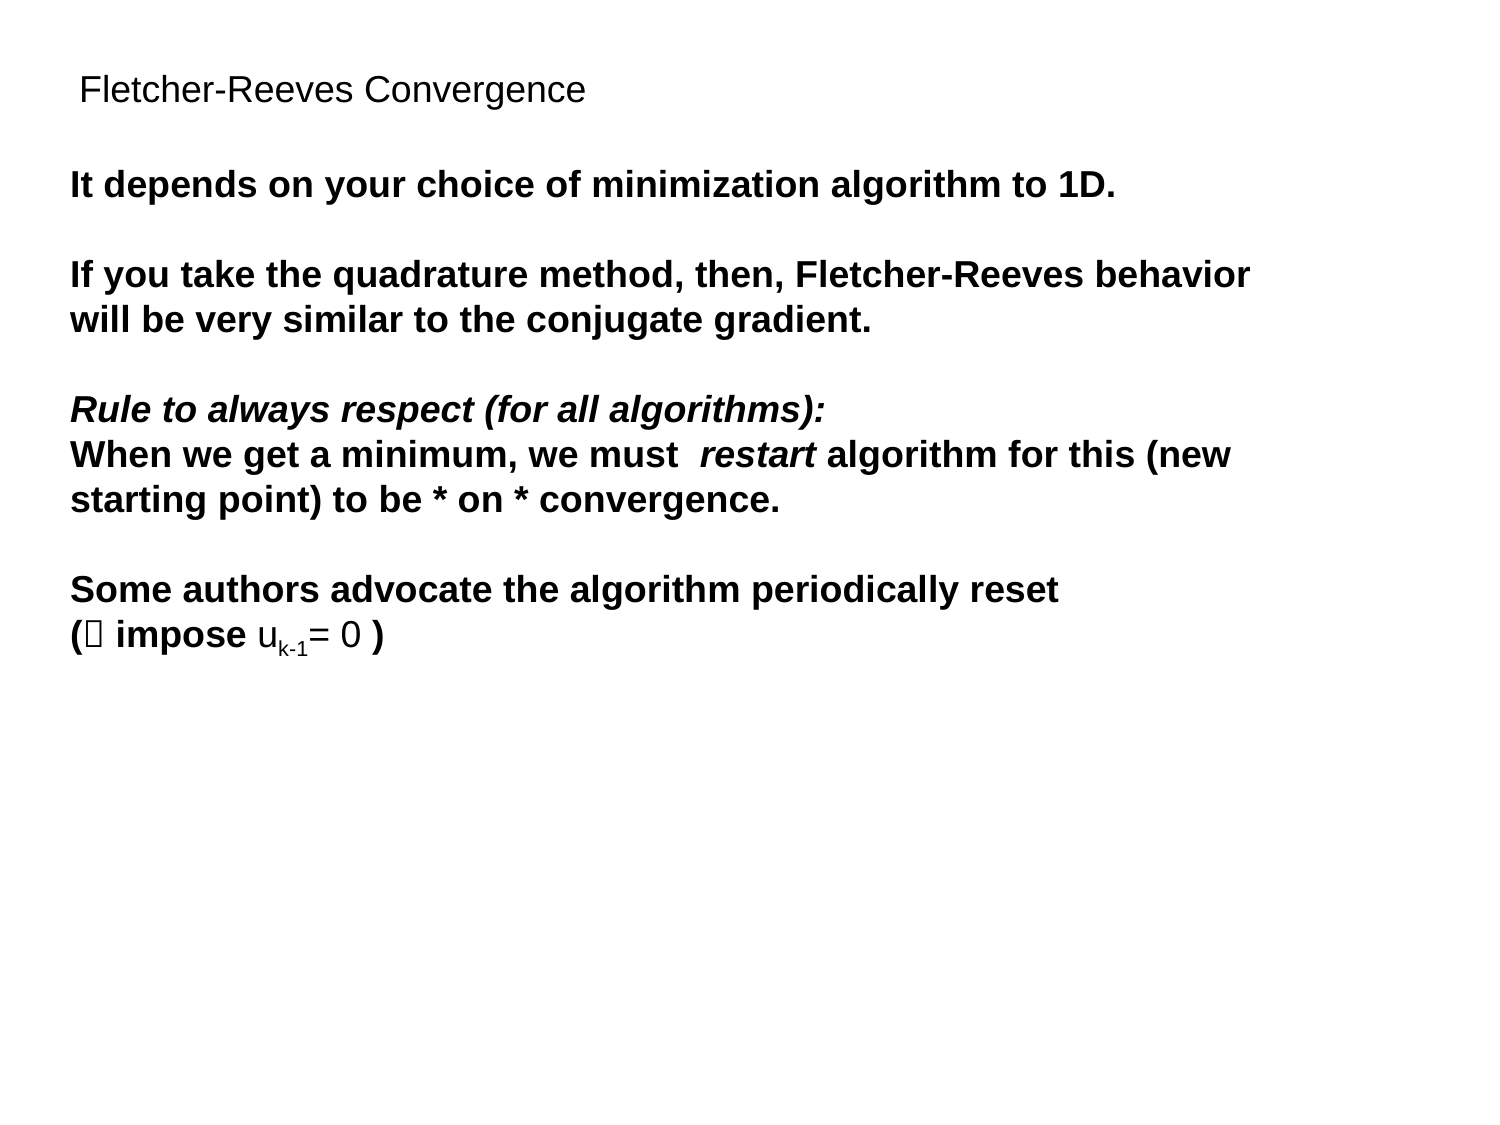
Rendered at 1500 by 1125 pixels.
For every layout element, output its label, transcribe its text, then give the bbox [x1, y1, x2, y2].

text_box It depends on your choice of minimization algorithm to 1D. If you take the quadrature method, then, Fletcher-Reeves behavior will be very similar to the conjugate gradient. Rule to always respect (for all algorithms): When we get a minimum, we must restart algorithm for this (new starting point) to be * on * convergence. Some authors advocate the algorithm periodically reset ( impose uk-1= 0 ) [55, 152, 1267, 669]
text_box Fletcher-Reeves Convergence [64, 57, 602, 119]
